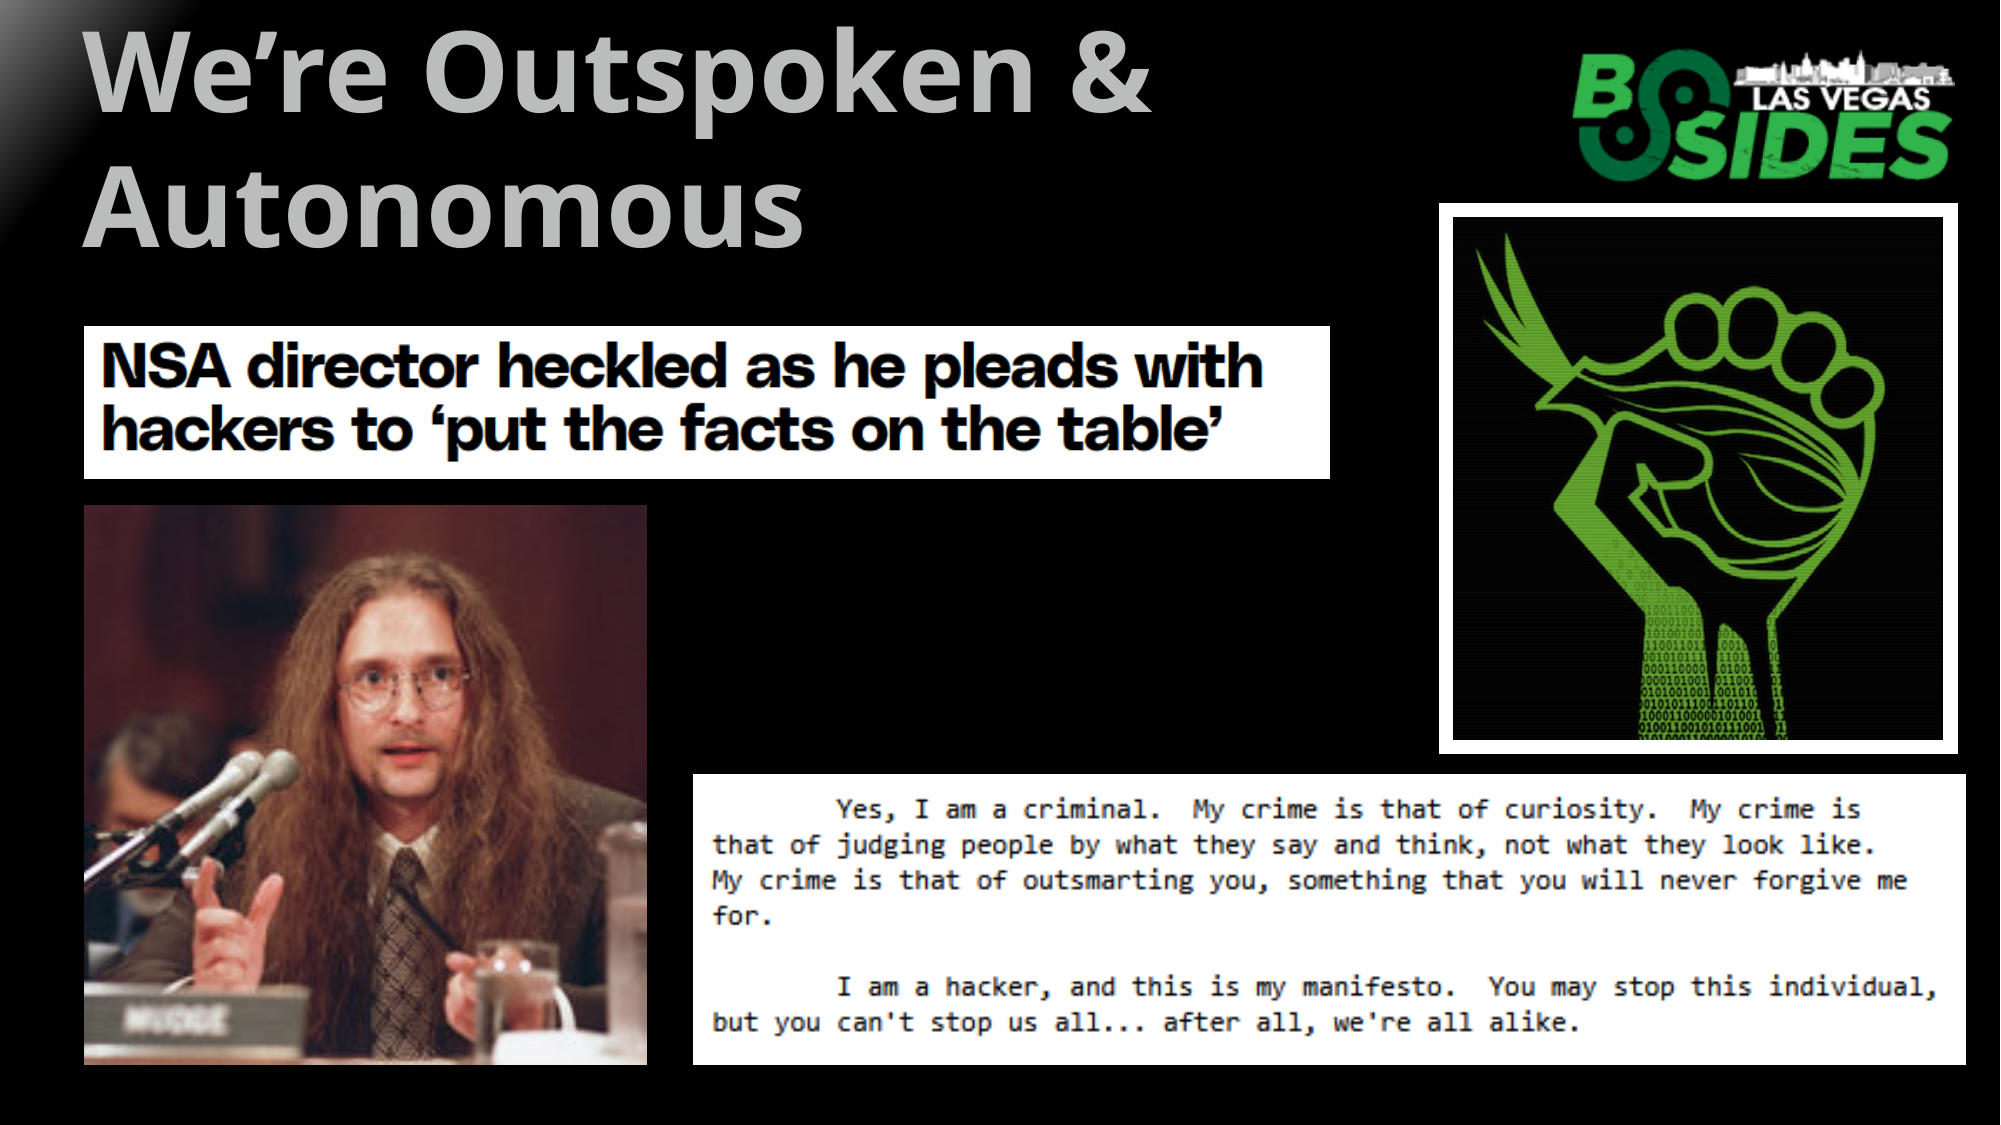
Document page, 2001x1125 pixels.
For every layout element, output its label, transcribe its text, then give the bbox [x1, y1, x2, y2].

picture [1453, 216, 1943, 740]
picture [84, 326, 1330, 479]
text_box We’re Outspoken & Autonomous [68, 46, 1528, 225]
picture [1571, 48, 1955, 184]
picture [693, 774, 1966, 1065]
picture [84, 505, 647, 1065]
